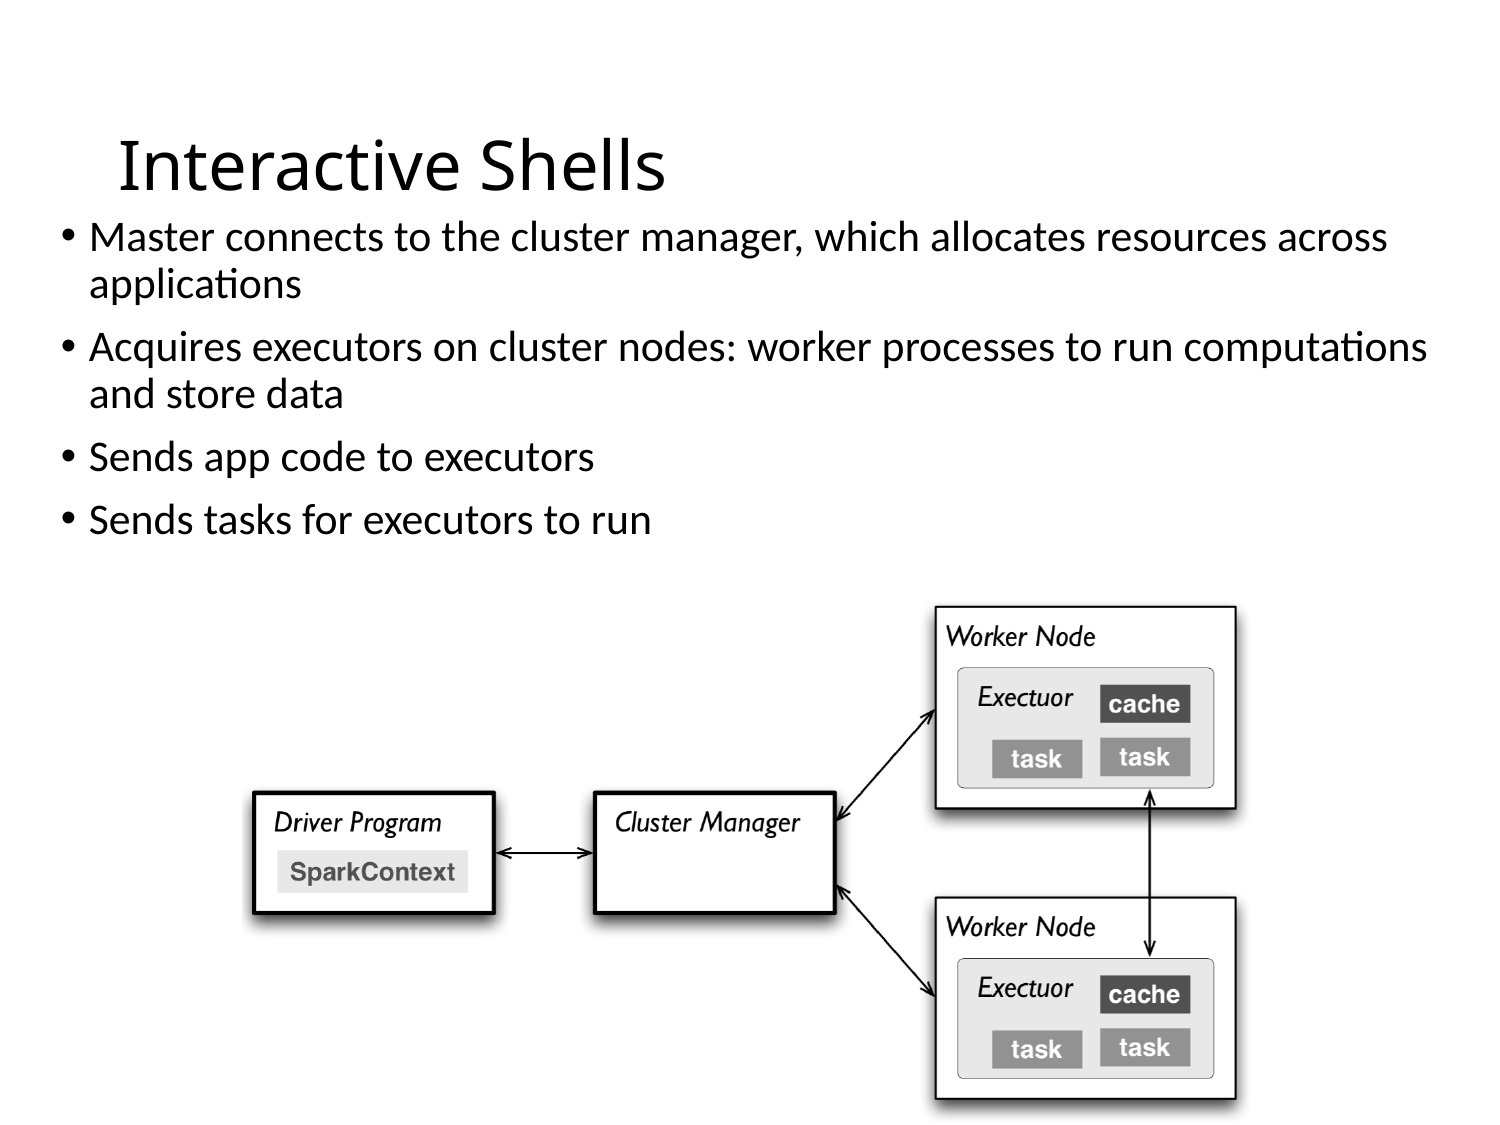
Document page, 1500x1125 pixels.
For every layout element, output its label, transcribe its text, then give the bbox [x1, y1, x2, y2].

title Interactive Shells [103, 59, 1397, 206]
list Master connects to the cluster manager, which allocates resources across applications Acquires executors on cluster nodes: worker processes to run computations and store data Sends app code to executors Sends tasks for executors to run [45, 206, 1465, 583]
picture [242, 559, 1258, 1125]
